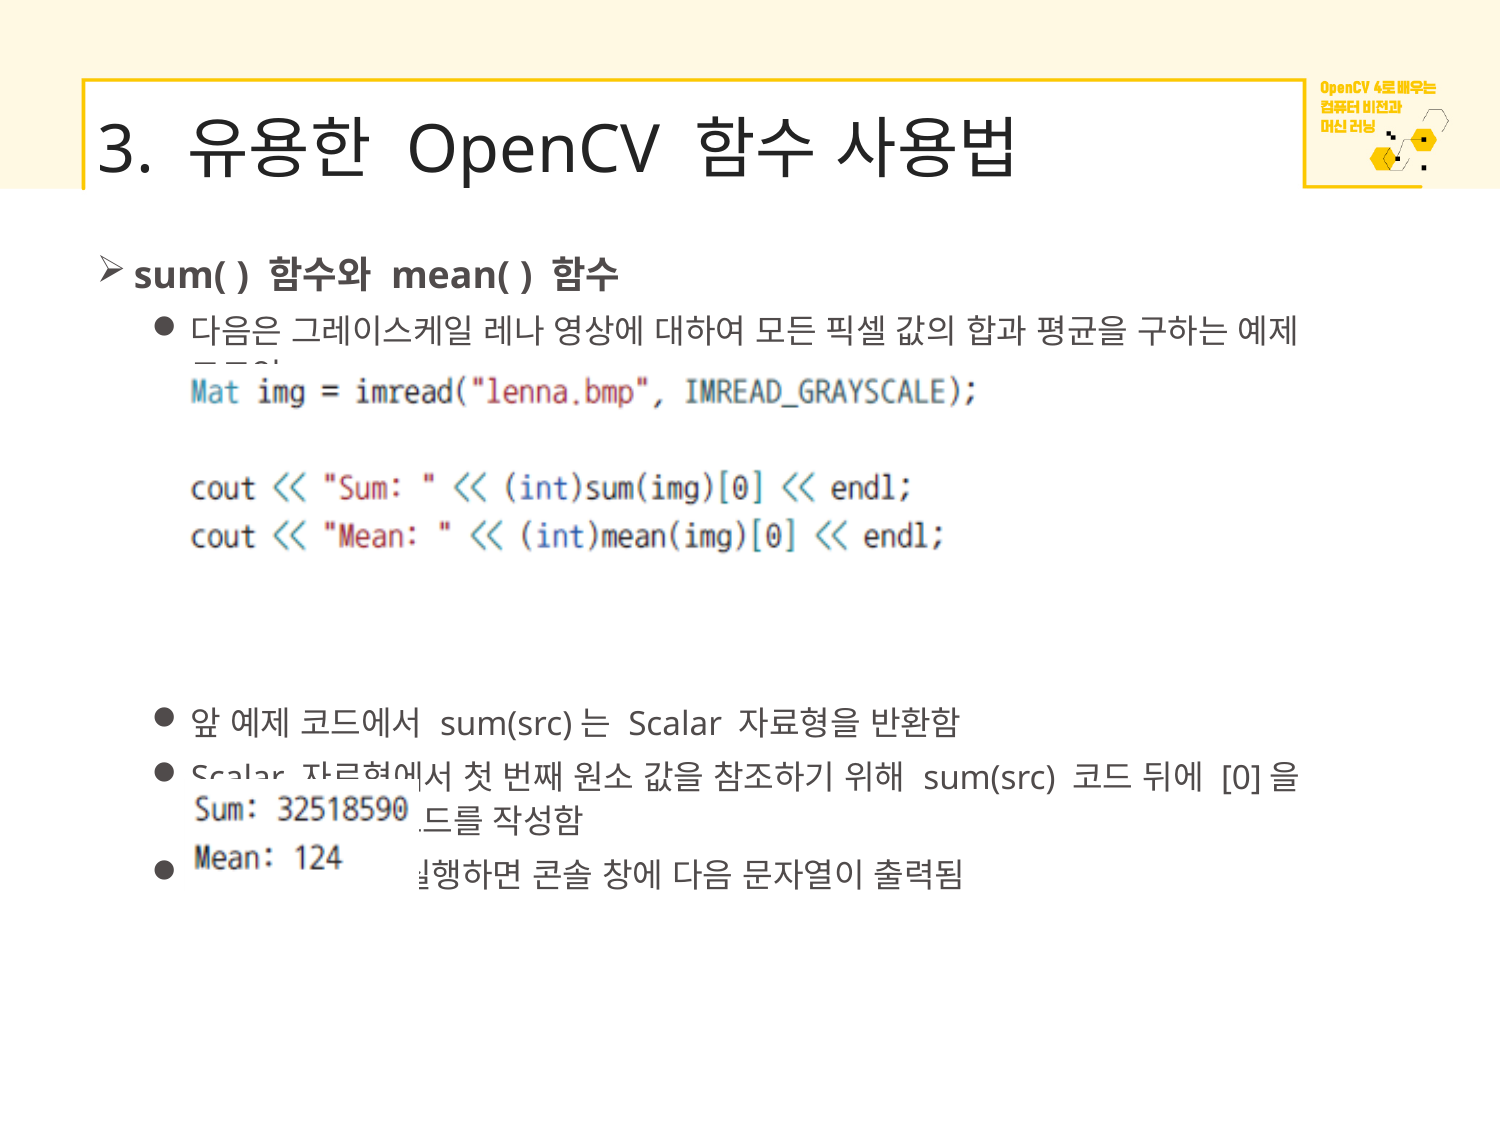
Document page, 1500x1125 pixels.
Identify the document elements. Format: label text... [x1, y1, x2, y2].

title 3. 유용한 OpenCV 함수 사용법 [82, 61, 1413, 193]
list sum( ) 함수와 mean( ) 함수 다음은 그레이스케일 레나 영상에 대하여 모든 픽셀 값의 합과 평균을 구하는 예제 코드임 앞 예제 코드에서 sum(src)는 Scalar 자료형을 반환함 Scalar 자료형에서 첫 번째 원소 값을 참조하기 위해 sum(src) 코드 뒤에 [0]을 추가로 붙여서 코드를 작성함 앞 예제 코드를 실행하면 콘솔 창에 다음 문자열이 출력됨 [81, 239, 1412, 1054]
picture [0, 0, 1500, 1125]
